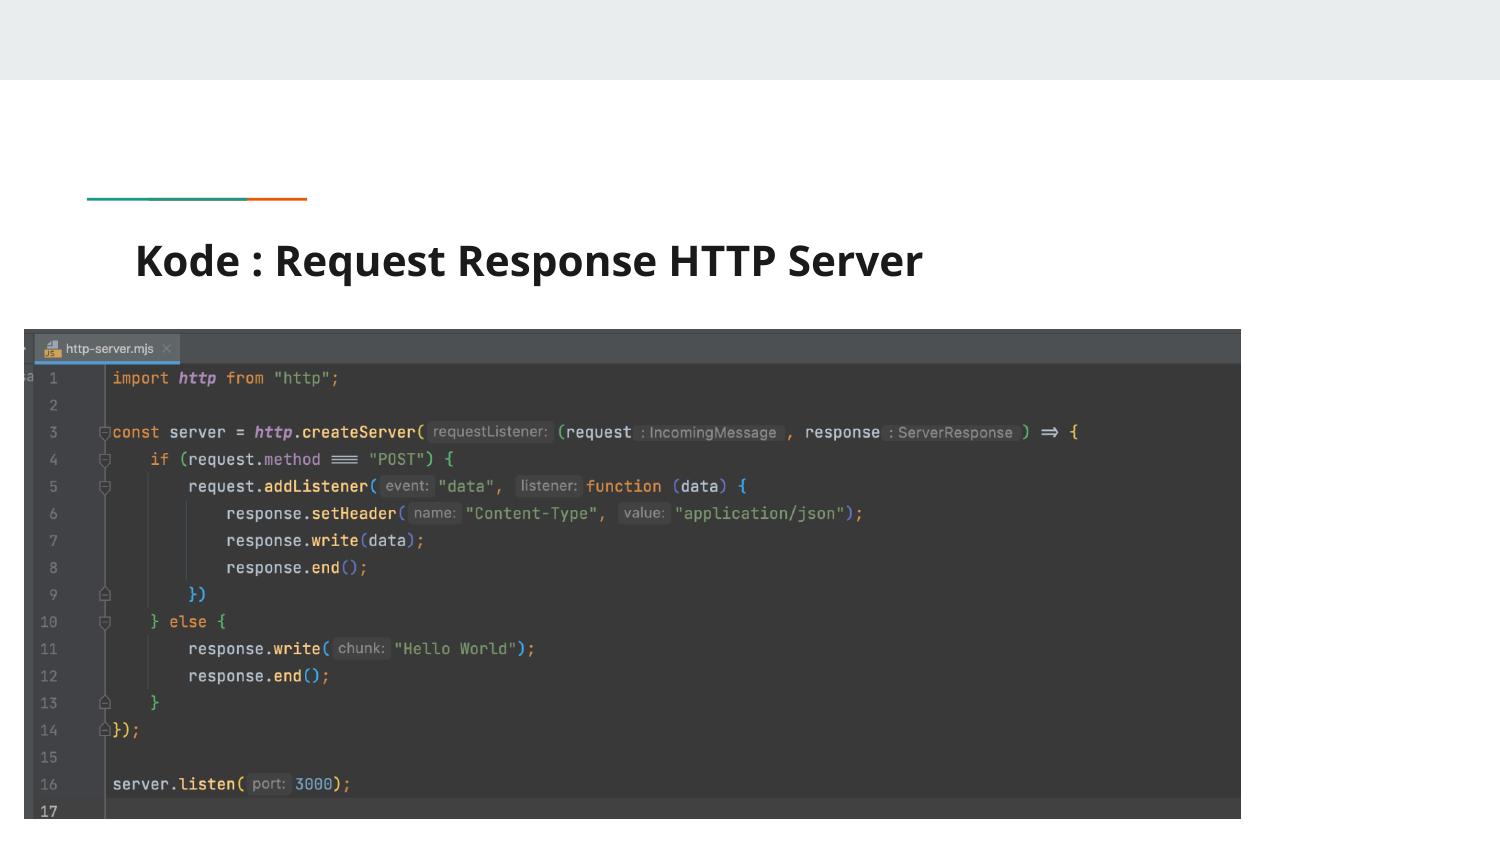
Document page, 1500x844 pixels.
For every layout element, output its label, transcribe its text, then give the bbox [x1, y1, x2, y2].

picture [24, 328, 1241, 819]
title Kode : Request Response HTTP Server [119, 216, 1381, 305]
